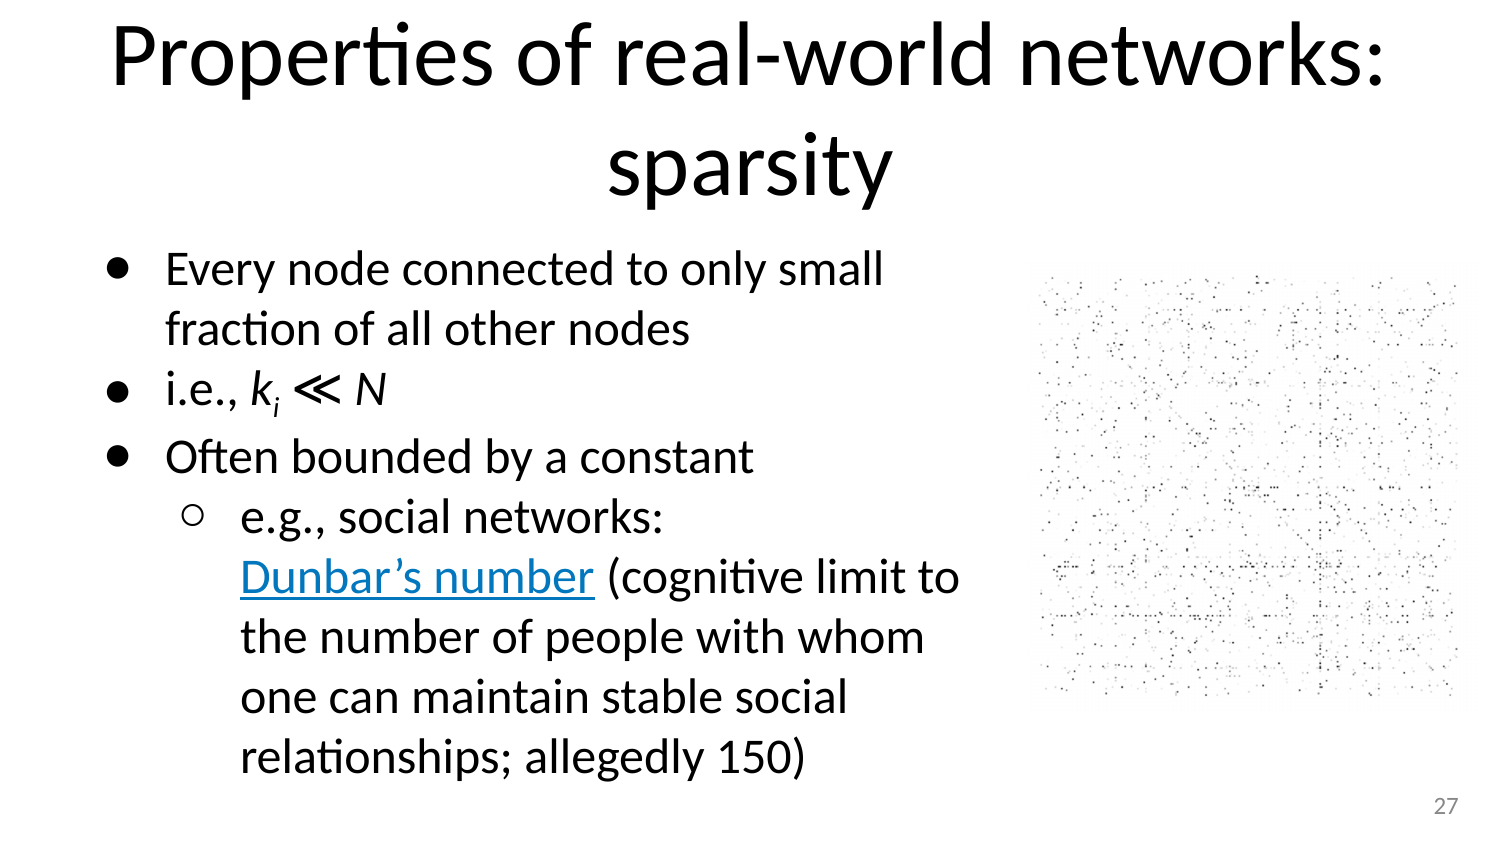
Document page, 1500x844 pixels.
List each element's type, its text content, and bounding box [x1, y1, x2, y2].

picture [1027, 262, 1480, 713]
list Every node connected to only small fraction of all other nodes i.e., ki ≪ N Often bounded by a constant e.g., social networks: Dunbar’s number (cognitive limit to the number of people with whom one can maintain stable social relationships; allegedly 150) [75, 219, 995, 782]
slide_number ‹#› [1123, 782, 1474, 827]
title Properties of real-world networks: sparsity [75, 33, 1425, 175]
